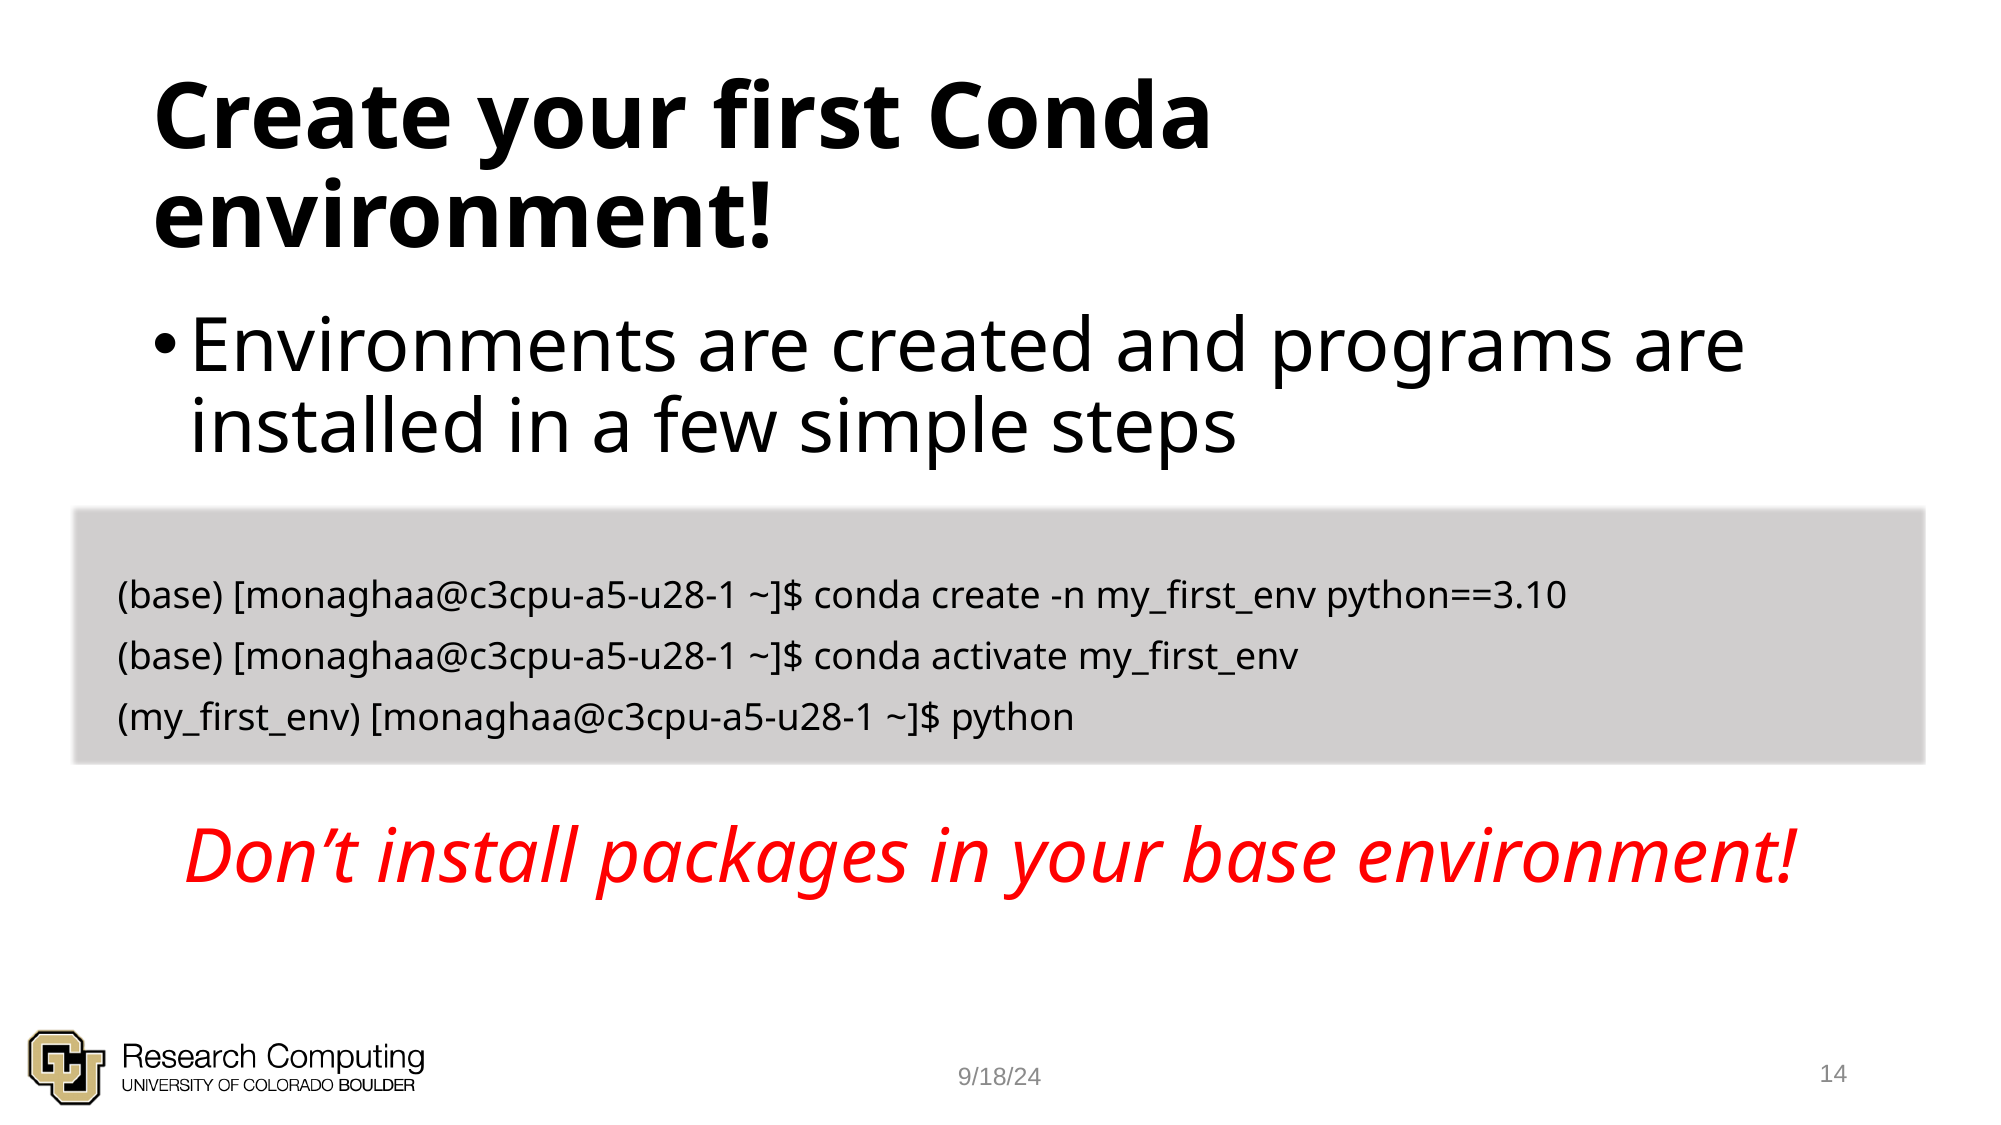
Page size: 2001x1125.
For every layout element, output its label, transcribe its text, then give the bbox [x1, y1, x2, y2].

picture [0, 1024, 775, 1121]
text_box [70, 457, 1958, 765]
title Create your first Conda environment! [137, 59, 1863, 278]
text_box Don’t install packages in your base environment! [168, 810, 1894, 924]
slide_number 14 [1412, 1042, 1863, 1103]
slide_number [774, 1045, 1225, 1105]
list Environments are created and programs are installed in a few simple steps [137, 299, 1863, 457]
